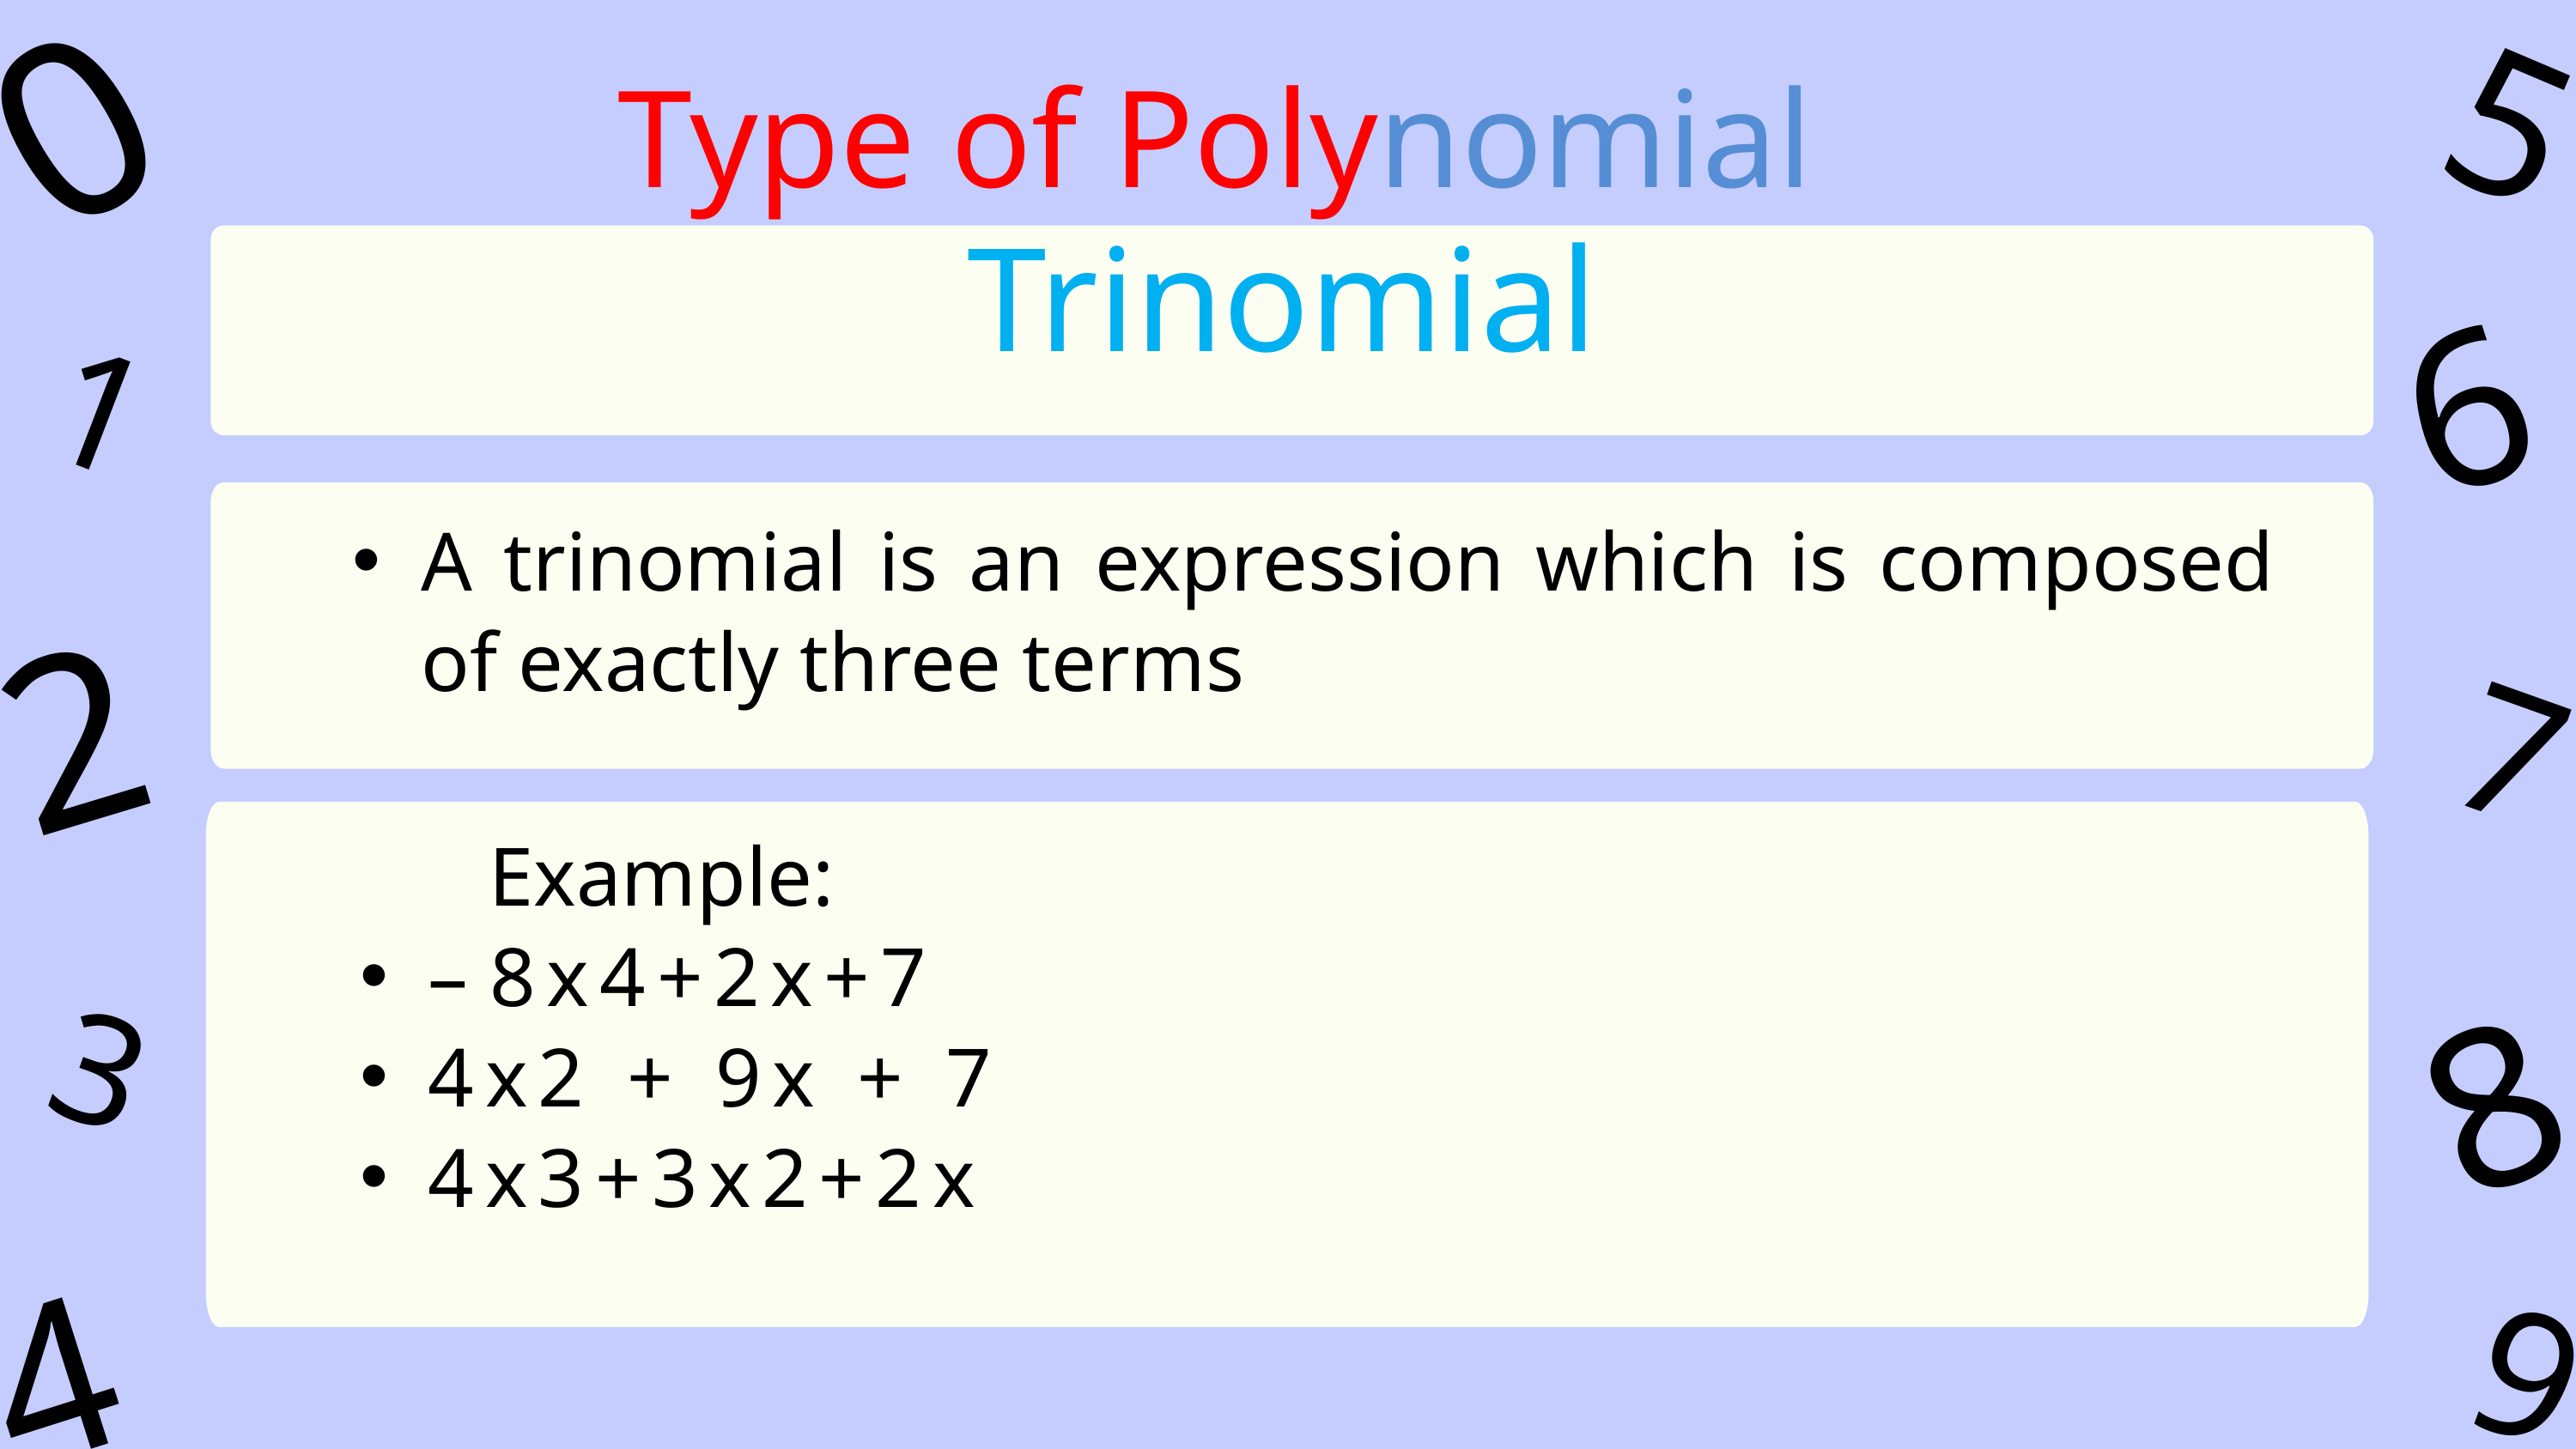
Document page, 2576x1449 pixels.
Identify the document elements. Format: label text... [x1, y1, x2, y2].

text_box 2 [0, 532, 229, 900]
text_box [210, 482, 2374, 769]
text_box 3 [5, 941, 200, 1174]
text_box 6 [2356, 223, 2576, 559]
text_box 7 [2402, 603, 2576, 876]
text_box 8 [2375, 922, 2576, 1254]
text_box 1 [0, 279, 207, 529]
text_box 9 [2402, 1221, 2576, 1449]
text_box Type of Polynomial [568, 53, 1862, 215]
text_box 4 [0, 1194, 197, 1449]
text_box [210, 225, 2374, 436]
text_box 5 [2367, 0, 2576, 270]
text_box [205, 801, 2369, 1328]
text_box 0 [0, 0, 226, 296]
